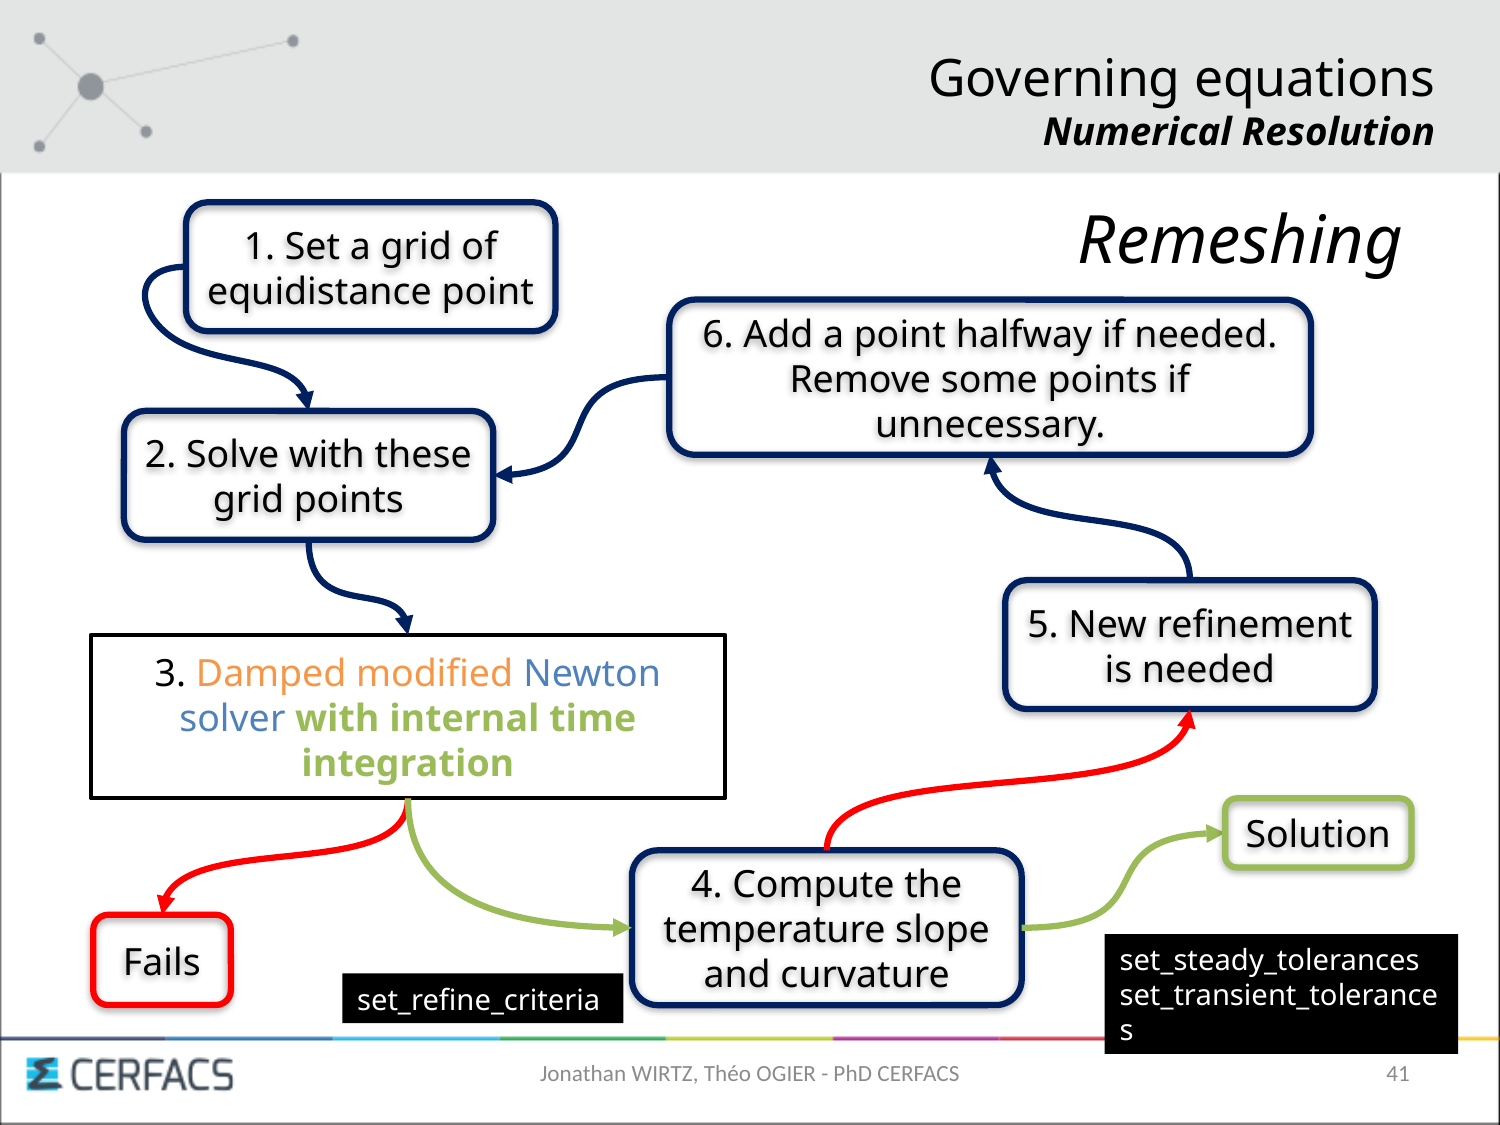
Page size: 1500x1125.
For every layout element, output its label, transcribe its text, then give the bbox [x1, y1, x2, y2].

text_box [1021, 832, 1226, 928]
text_box set_refine_criteria [342, 973, 624, 1024]
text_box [1027, 417, 1154, 618]
footer Jonathan WIRTZ, Théo OGIER - PhD CERFACS [512, 1042, 988, 1103]
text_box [226, 733, 344, 980]
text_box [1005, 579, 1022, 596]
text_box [493, 376, 670, 476]
text_box set_steady_tolerances set_transient_tolerances [1104, 934, 1459, 1054]
text_box 5. New refinement is needed [1084, 579, 1376, 710]
text_box 3. Damped modified Newton solver with internal time integration [89, 633, 727, 800]
text_box Fails [92, 913, 232, 1006]
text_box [937, 597, 1080, 962]
list Remeshing [1062, 189, 1500, 267]
picture [0, 0, 1500, 1125]
text_box 1. Set a grid of equidistance point [185, 201, 557, 333]
text_box 4. Compute the temperature slope and curvature [631, 849, 1023, 1006]
slide_number 41 [1074, 1042, 1425, 1103]
text_box Governing equations Numerical Resolution [100, 37, 1451, 161]
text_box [454, 750, 585, 976]
text_box 2. Solve with these grid points [123, 410, 495, 541]
text_box 6. Add a point halfway if needed. Remove some points if unnecessary. [668, 298, 1312, 456]
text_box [310, 537, 407, 638]
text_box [185, 266, 309, 412]
text_box Solution [1224, 797, 1413, 869]
